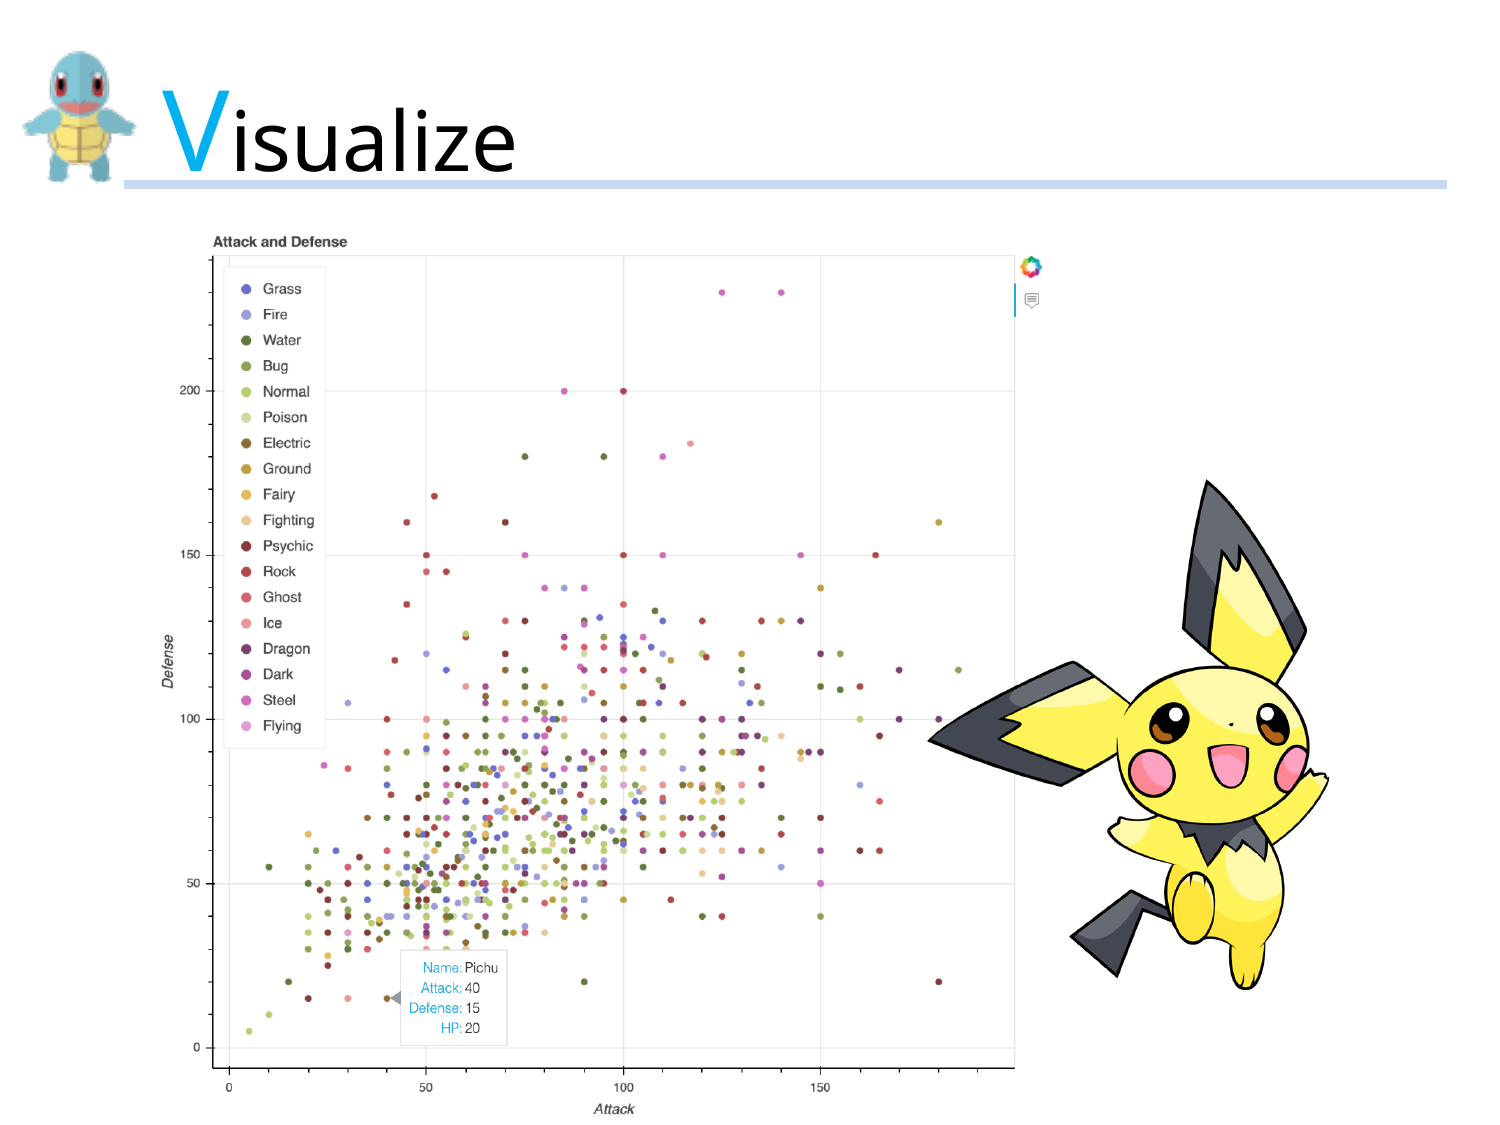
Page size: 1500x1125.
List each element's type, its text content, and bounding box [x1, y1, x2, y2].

picture [0, 0, 1330, 1116]
title Visualize [218, 32, 1498, 220]
